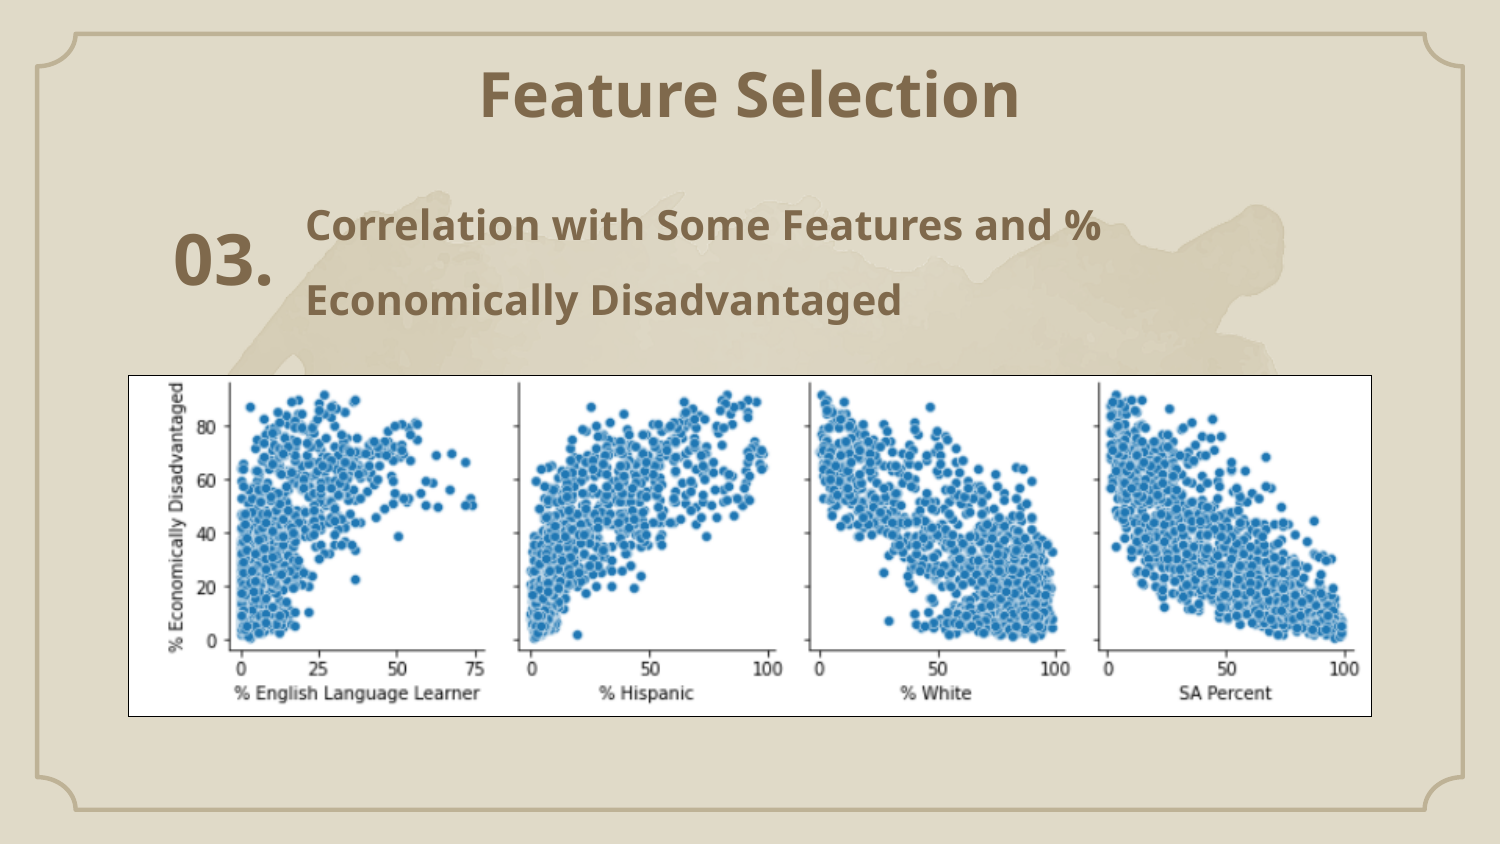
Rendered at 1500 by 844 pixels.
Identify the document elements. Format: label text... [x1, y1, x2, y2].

title Feature Selection [117, 62, 1383, 123]
picture [128, 375, 1372, 717]
text_box Correlation with Some Features and % Economically Disadvantaged [290, 219, 1399, 280]
text_box 03. [139, 215, 290, 298]
